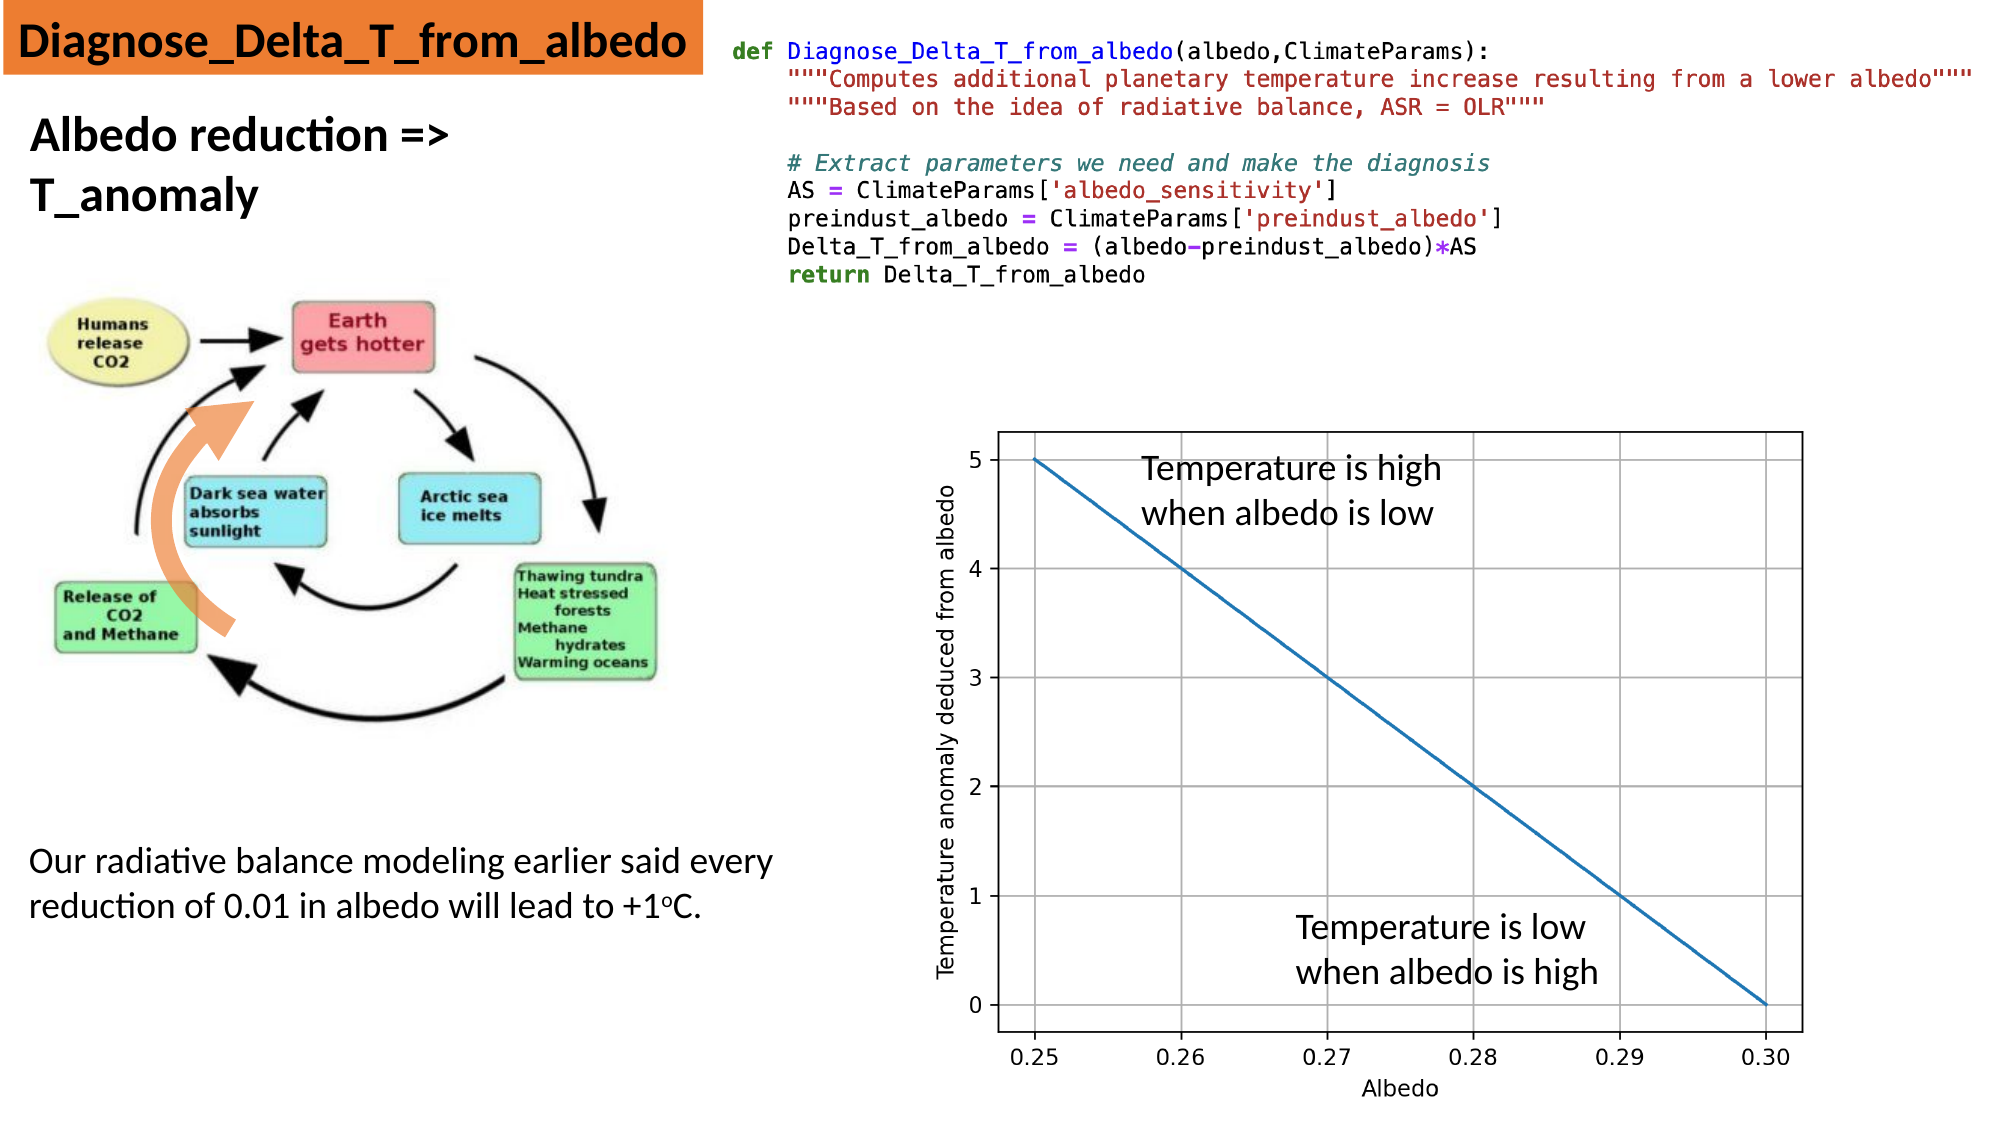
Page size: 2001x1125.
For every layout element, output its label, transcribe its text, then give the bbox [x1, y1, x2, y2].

picture [726, 25, 2000, 297]
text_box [868, 338, 1906, 1117]
text_box Diagnose_Delta_T_from_albedo [3, 0, 704, 75]
text_box Our radiative balance modeling earlier said every reduction of 0.01 in albedo will lead to +1oC. [14, 828, 817, 934]
text_box Albedo reduction => T_anomaly [15, 94, 520, 229]
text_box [14, 273, 696, 743]
